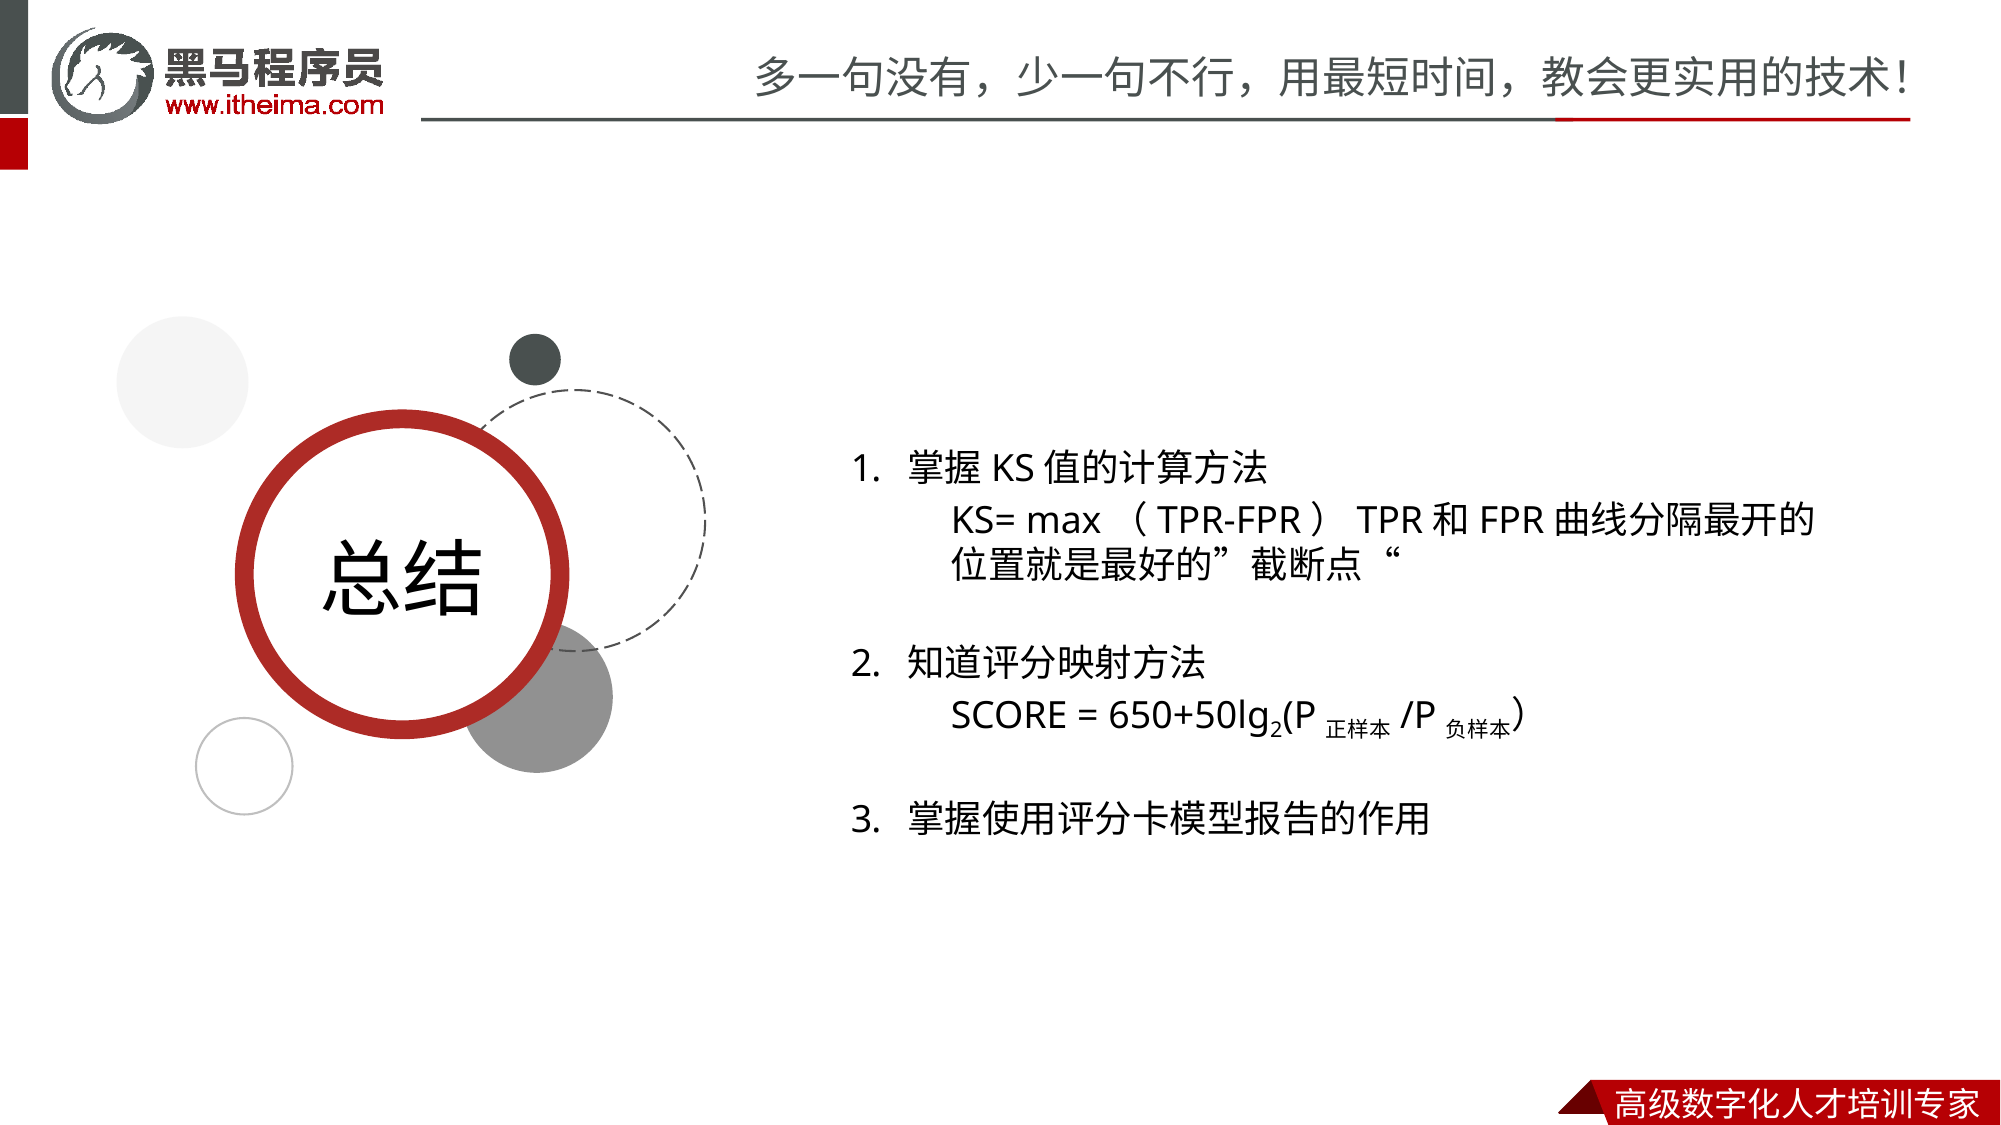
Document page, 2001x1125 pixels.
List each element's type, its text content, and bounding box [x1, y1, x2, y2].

picture [50, 26, 384, 125]
list 掌握KS值的计算方法 KS= max（TPR-FPR）TPR和FPR曲线分隔最开的位置就是最好的”截断点“ 知道评分映射方法 SCORE = 650+50lg2(P正样本/P负样本） 掌握使用评分卡模型报告的作用 [836, 297, 1835, 1038]
